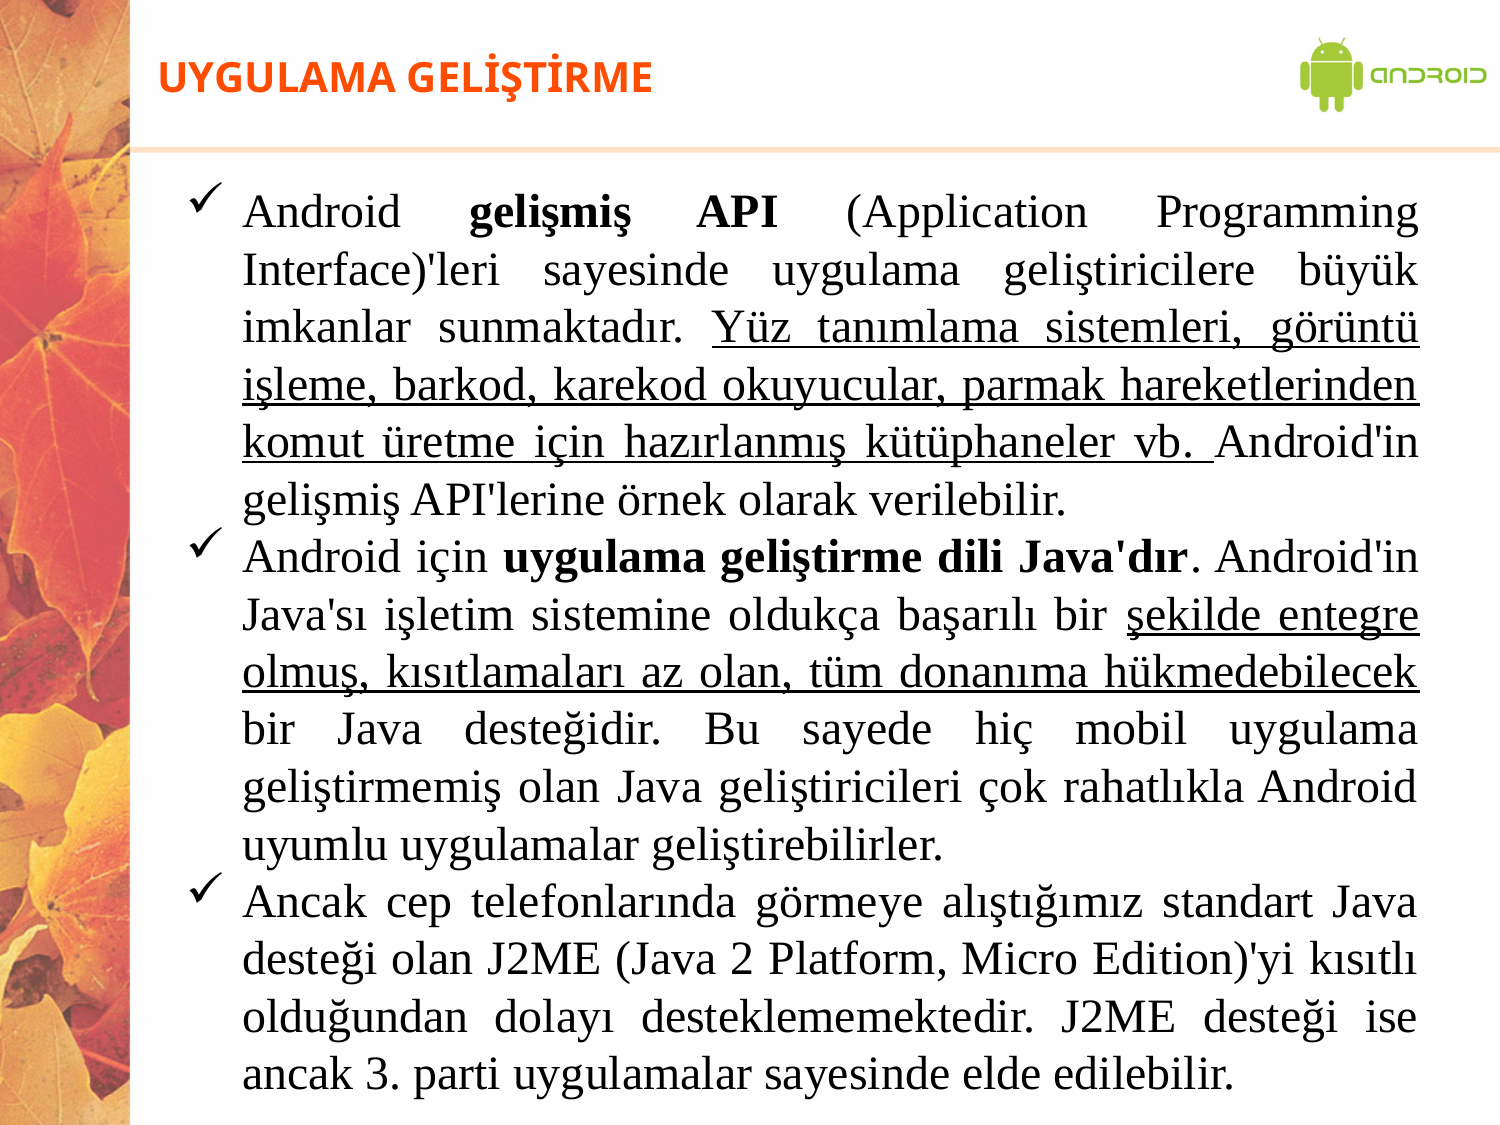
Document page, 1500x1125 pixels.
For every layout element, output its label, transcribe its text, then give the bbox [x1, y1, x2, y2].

picture [0, 0, 1500, 1125]
text_box Android gelişmiş API (Application Programming Interface)'leri sayesinde uygulama geliştiricilere büyük imkanlar sunmaktadır. Yüz tanımlama sistemleri, görüntü işleme, barkod, karekod okuyucular, parmak hareketlerinden komut üretme için hazırlanmış kütüphaneler vb. Android'in gelişmiş API'lerine örnek olarak verilebilir. Android için uygulama geliştirme dili Java'dır. Android'in Java'sı işletim sistemine oldukça başarılı bir şekilde entegre olmuş, kısıtlamaları az olan, tüm donanıma hükmedebilecek bir Java desteğidir. Bu sayede hiç mobil uygulama geliştirmemiş olan Java geliştiricileri çok rahatlıkla Android uyumlu uygulamalar geliştirebilirler. Ancak cep telefonlarında görmeye alıştığımız standart Java desteği olan J2ME (Java 2 Platform, Micro Edition)'yi kısıtlı olduğundan dolayı desteklememektedir. J2ME desteği ise ancak 3. parti uygulamalar sayesinde elde edilebilir. [171, 172, 1435, 1107]
text_box UYGULAMA GELİŞTİRME [142, 43, 1247, 109]
